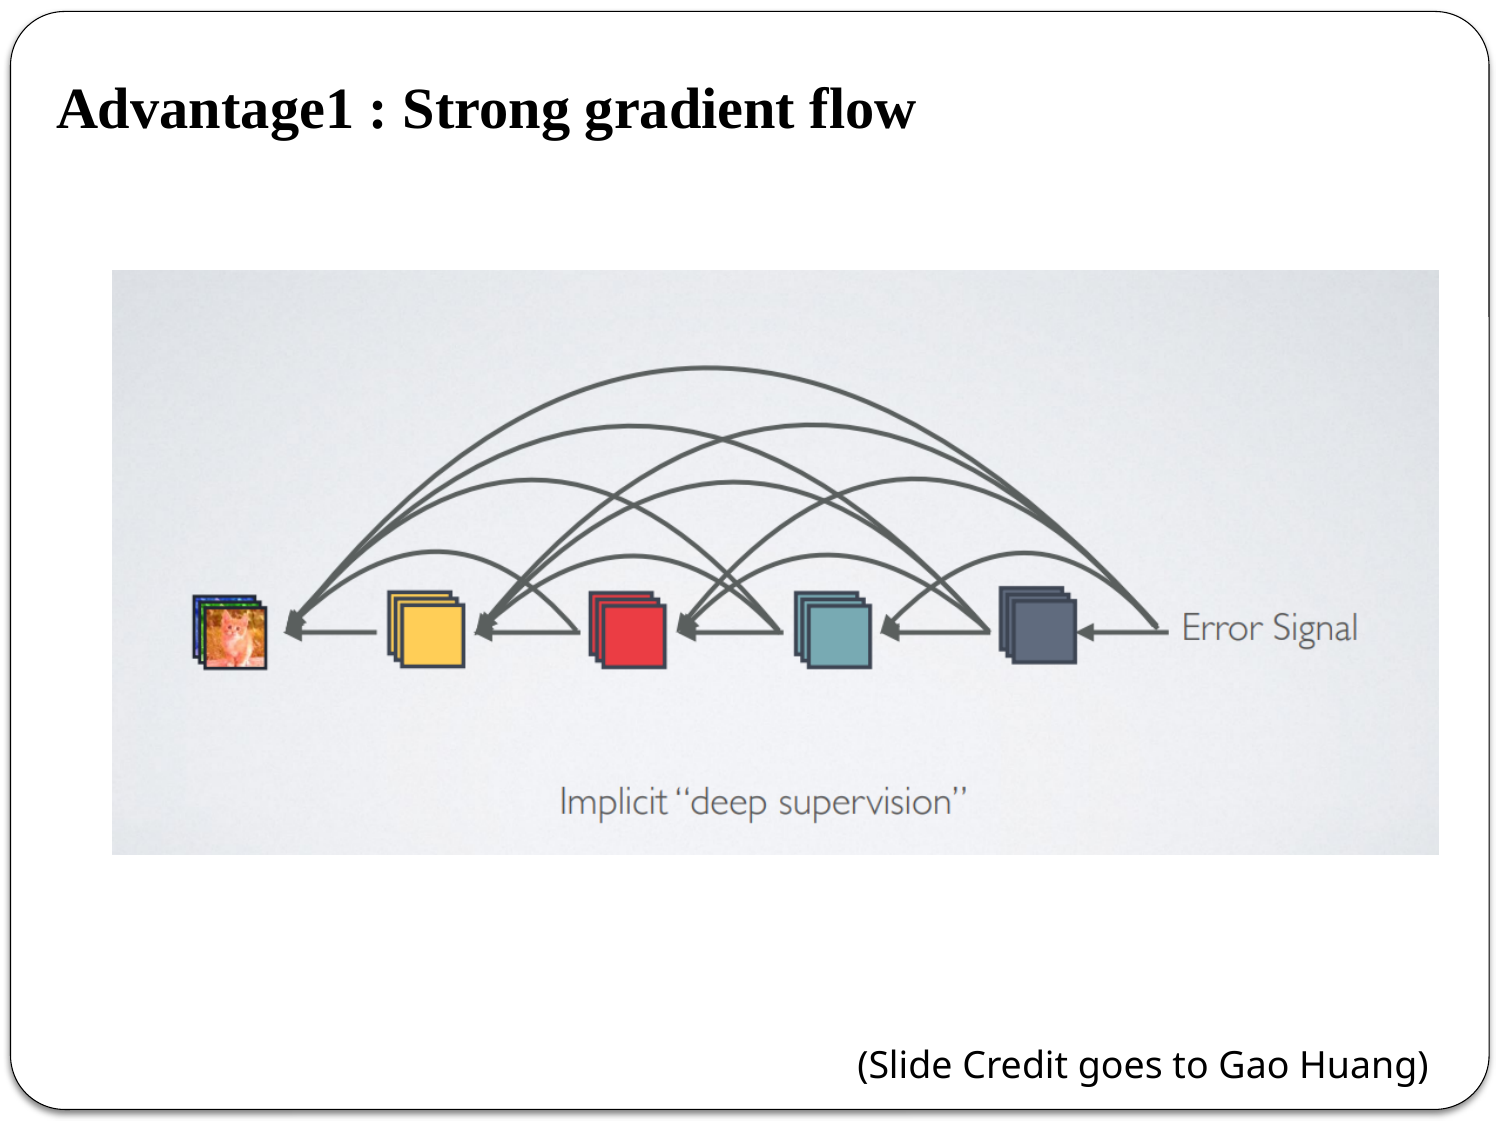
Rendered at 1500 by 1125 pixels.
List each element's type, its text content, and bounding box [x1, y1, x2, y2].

picture [111, 269, 1439, 855]
text_box (Slide Credit goes to Gao Huang) [842, 1033, 1445, 1094]
text_box Advantage1 : Strong gradient flow [41, 63, 1400, 148]
